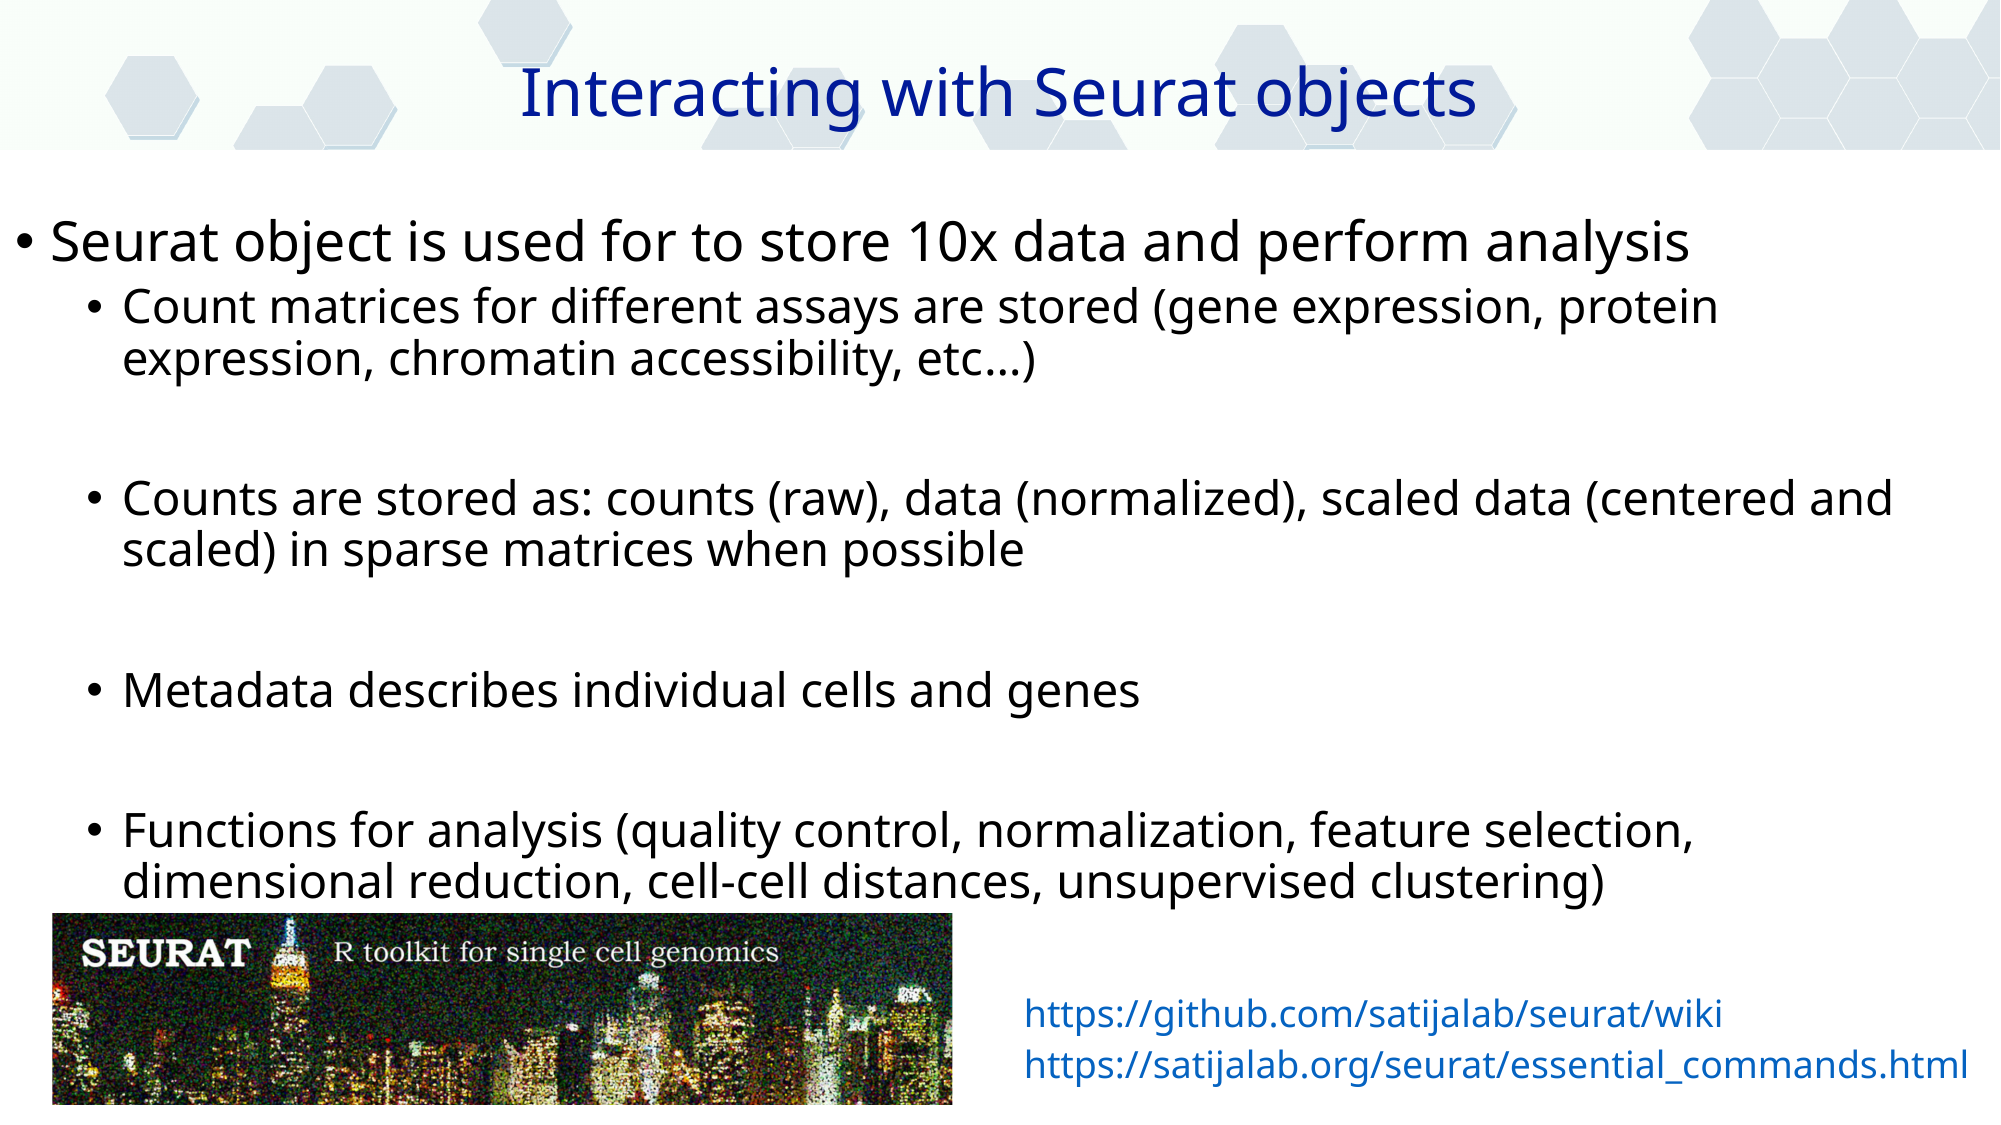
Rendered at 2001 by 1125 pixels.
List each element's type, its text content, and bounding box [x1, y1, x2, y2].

list Seurat object is used for to store 10x data and perform analysis Count matrices for different assays are stored (gene expression, protein expression, chromatin accessibility, etc…) Counts are stored as: counts (raw), data (normalized), scaled data (centered and scaled) in sparse matrices when possible Metadata describes individual cells and genes Functions for analysis (quality control, normalization, feature selection, dimensional reduction, cell-cell distances, unsupervised clustering) [0, 206, 1948, 920]
picture [52, 913, 953, 1106]
text_box https://github.com/satijalab/seurat/wiki https://satijalab.org/seurat/essential_commands.html [1009, 982, 1985, 1100]
text_box Interacting with Seurat objects [0, 0, 2000, 181]
